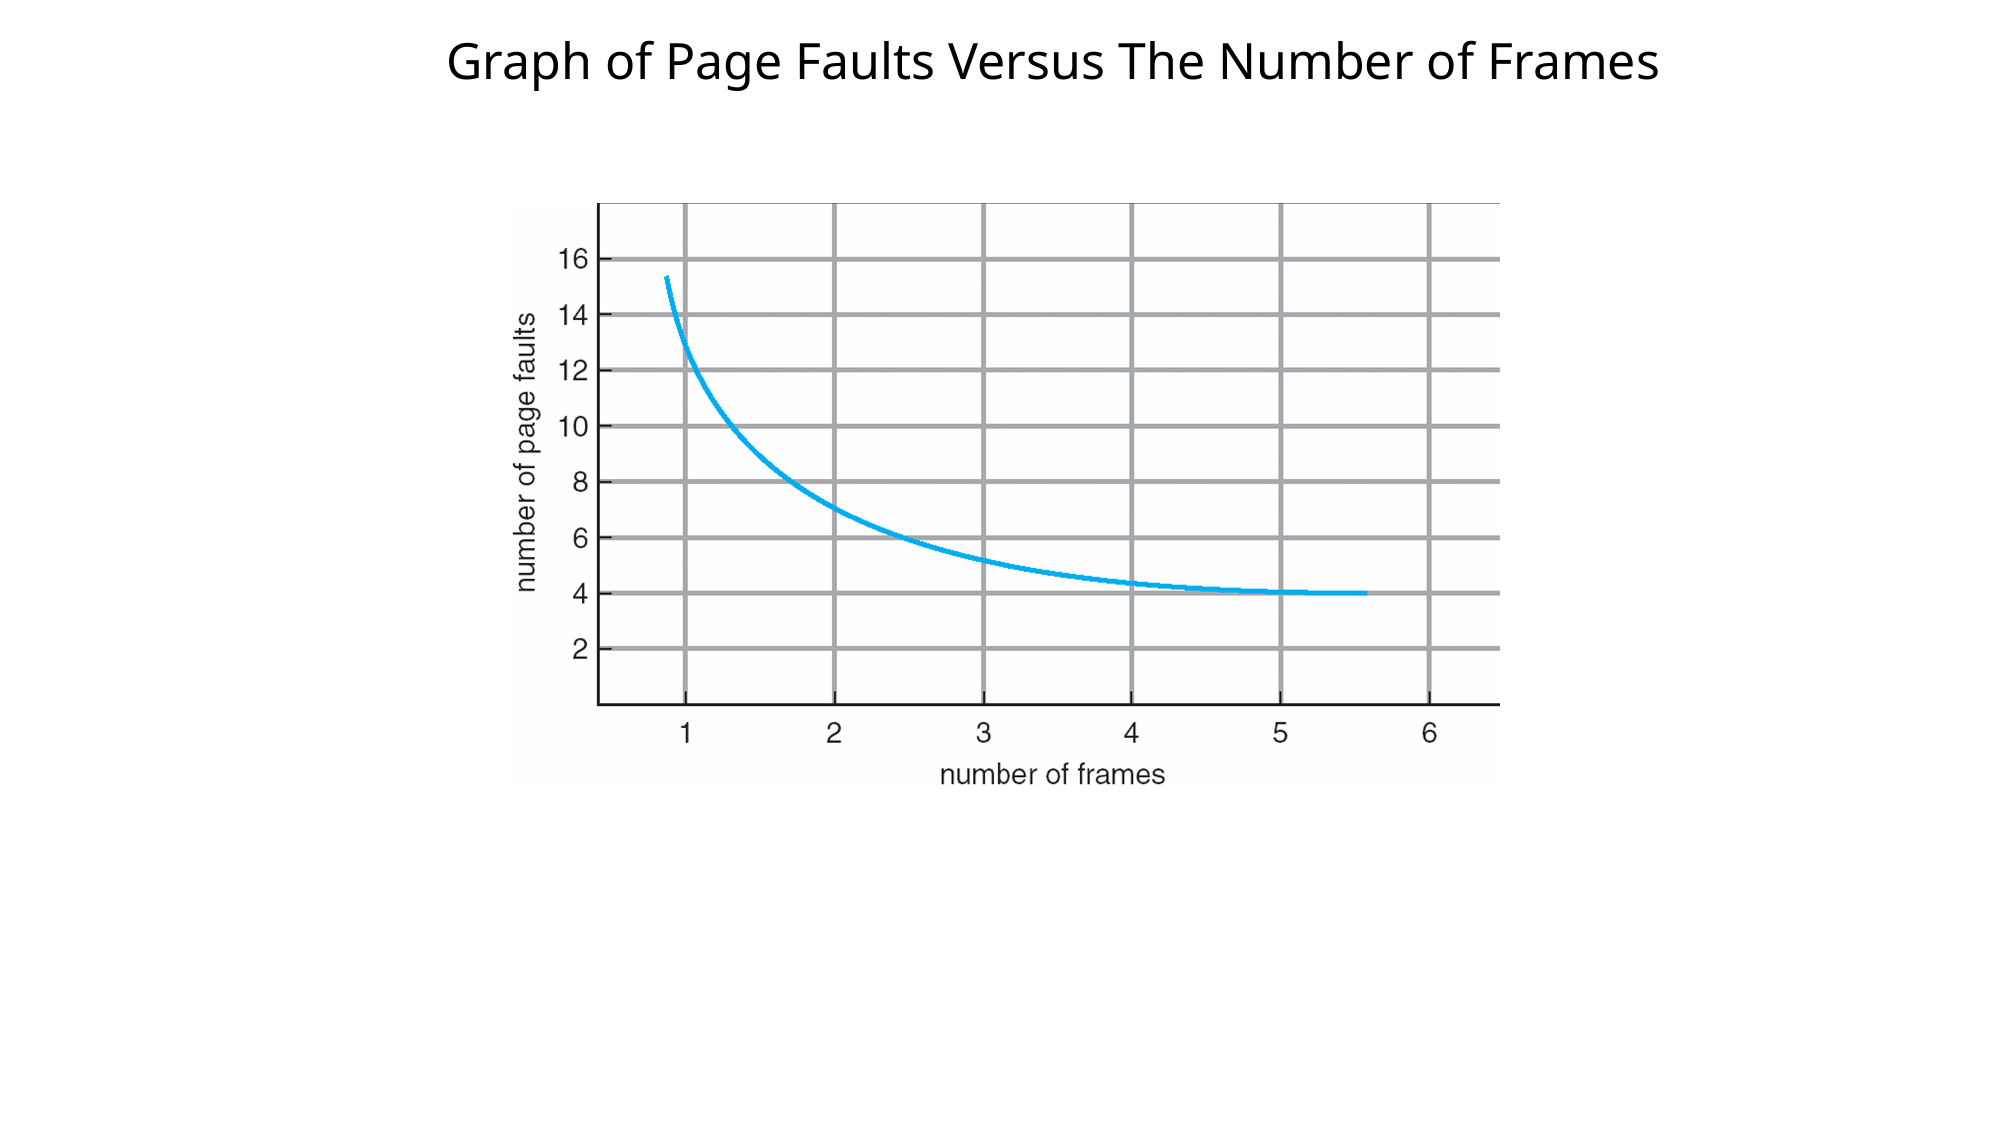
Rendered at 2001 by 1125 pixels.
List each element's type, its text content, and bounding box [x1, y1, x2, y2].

title Graph of Page Faults Versus The Number of Frames [431, 16, 1782, 111]
picture [508, 203, 1500, 787]
